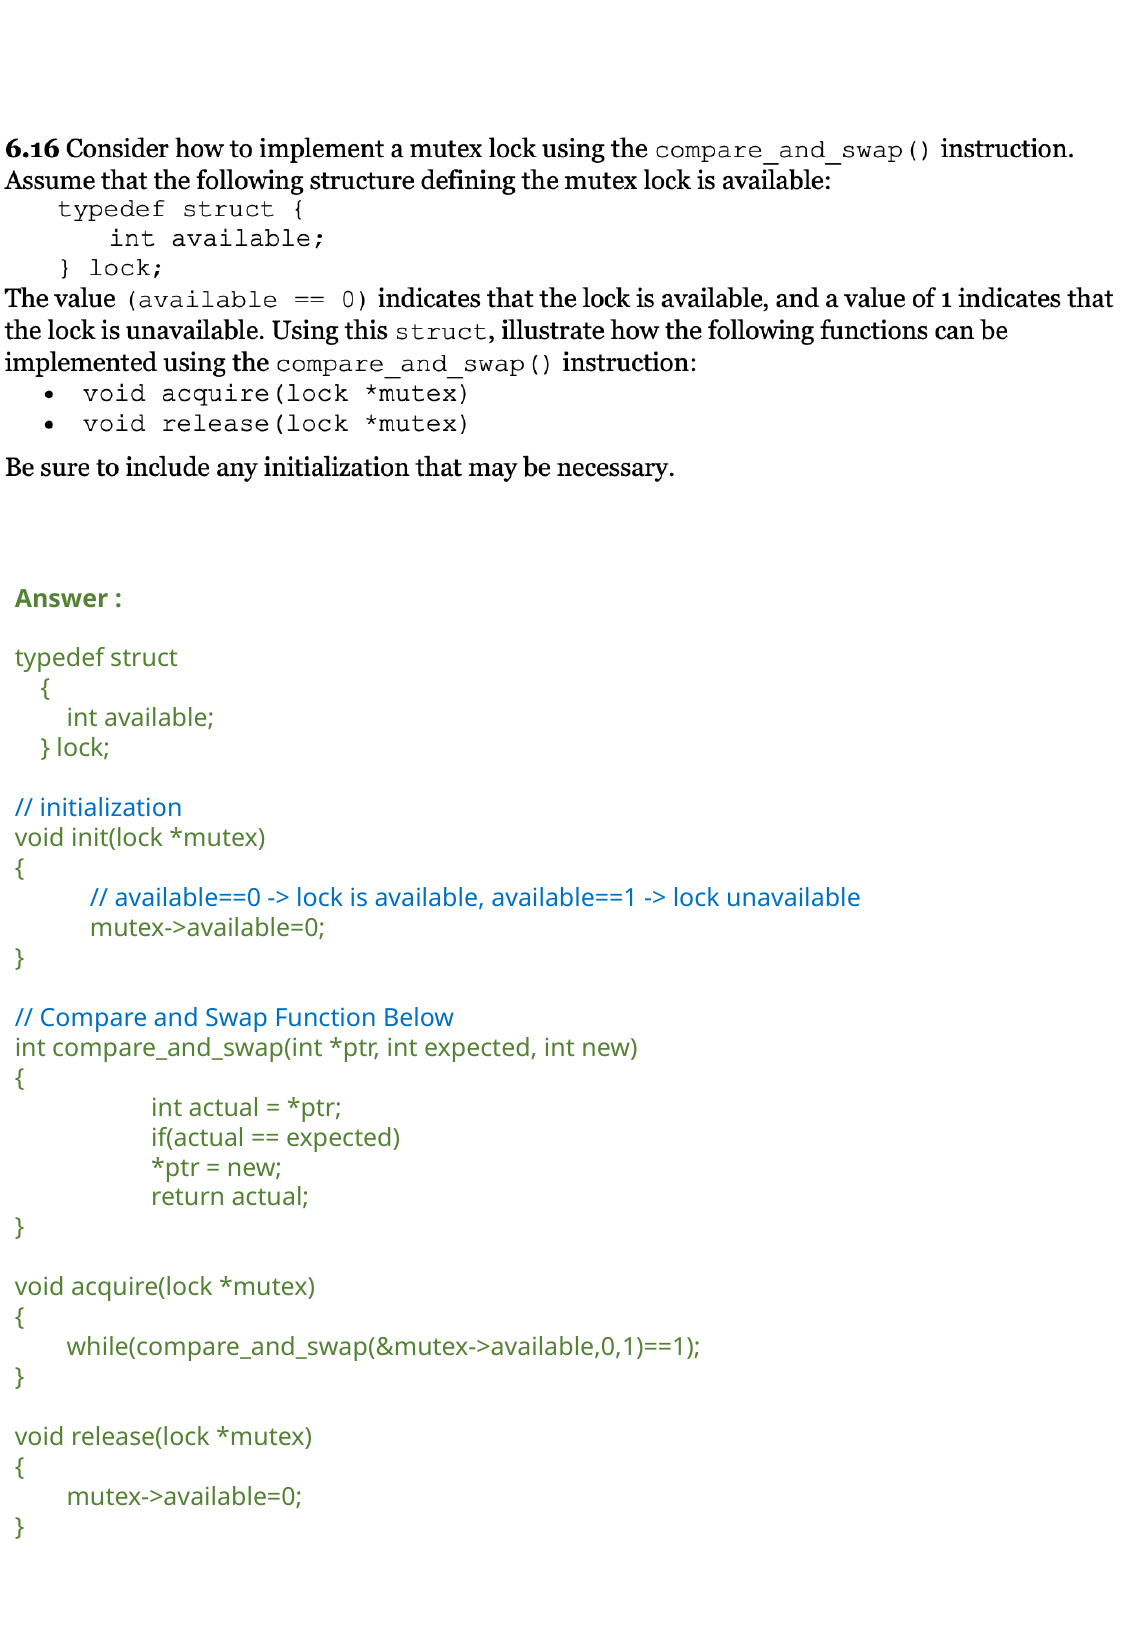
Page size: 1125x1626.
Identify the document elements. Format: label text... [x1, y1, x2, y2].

text_box Answer : typedef struct { int available; } lock; // initialization void init(lock *mutex) { // available==0 -> lock is available, available==1 -> lock unavailable mutex->available=0; } // Compare and Swap Function Below int compare_and_swap(int *ptr, int expected, int new) { int actual = *ptr; if(actual == expected) *ptr = new; return actual; } void acquire(lock *mutex) { while(compare_and_swap(&mutex->available,0,1)==1); } void release(lock *mutex) { mutex->available=0; } [0, 574, 1125, 1548]
picture [0, 129, 1125, 483]
